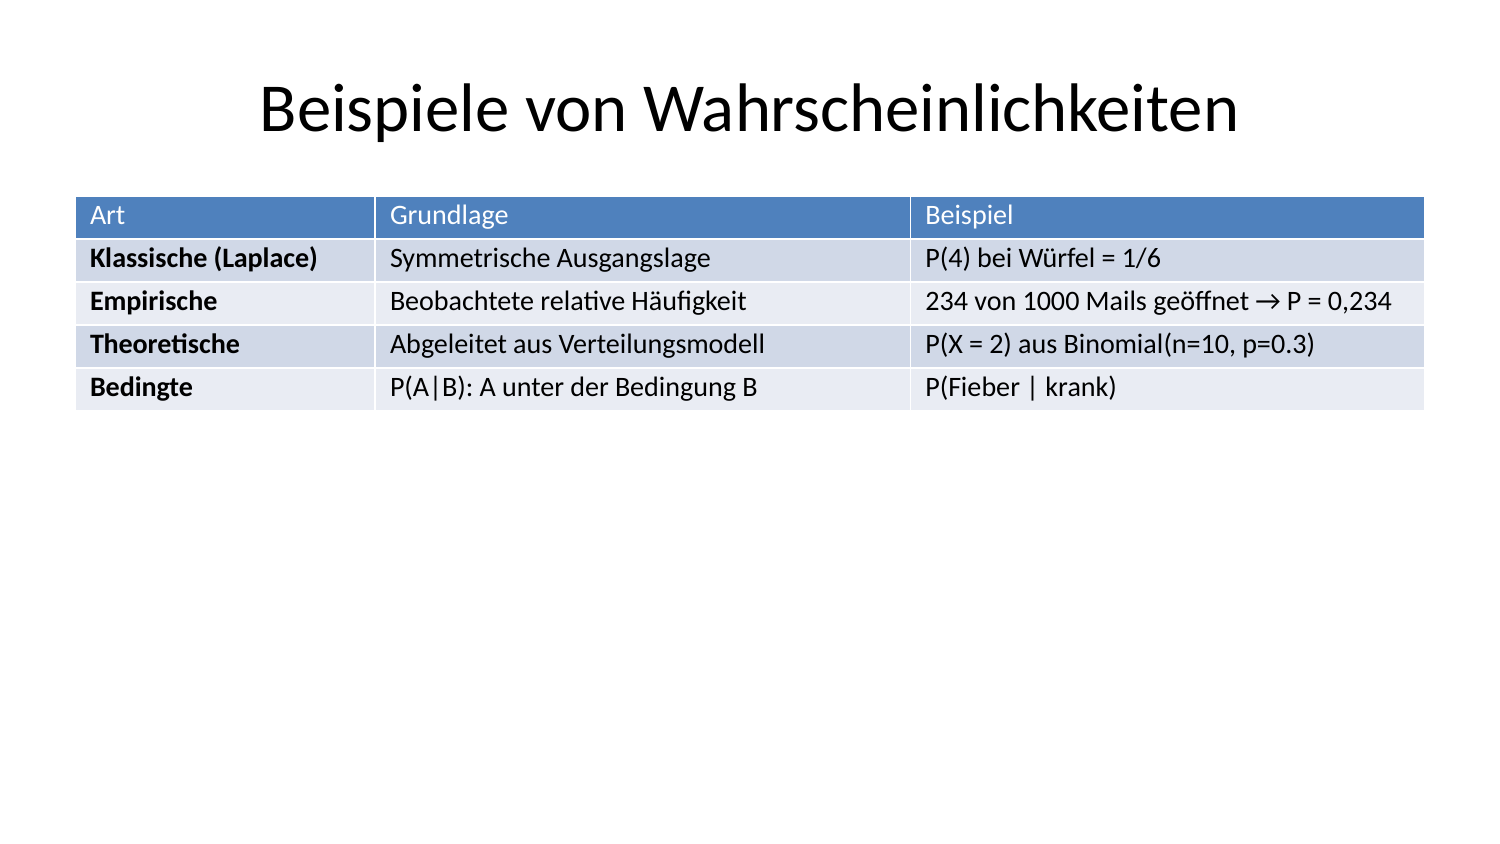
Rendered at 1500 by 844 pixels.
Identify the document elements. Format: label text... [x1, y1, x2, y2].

title Beispiele von Wahrscheinlichkeiten [75, 33, 1425, 175]
table_cell Empirische [76, 283, 374, 324]
table_cell Klassische (Laplace) [76, 240, 374, 281]
table_cell P(Fieber | krank) [911, 369, 1424, 410]
table_cell P(A|B): A unter der Bedingung B [376, 369, 910, 410]
table_cell Theoretische [76, 326, 374, 367]
table_header Grundlage [376, 197, 910, 238]
table_header Art [76, 197, 374, 238]
table_header Beispiel [911, 197, 1424, 238]
table_cell Bedingte [76, 369, 374, 410]
table_cell Abgeleitet aus Verteilungsmodell [376, 326, 910, 367]
table_cell Symmetrische Ausgangslage [376, 240, 910, 281]
table_cell P(4) bei Würfel = 1/6 [911, 240, 1424, 281]
table_cell Beobachtete relative Häufigkeit [376, 283, 910, 324]
table_cell P(X = 2) aus Binomial(n=10, p=0.3) [911, 326, 1424, 367]
table_cell 234 von 1000 Mails geöffnet → P = 0,234 [911, 283, 1424, 324]
